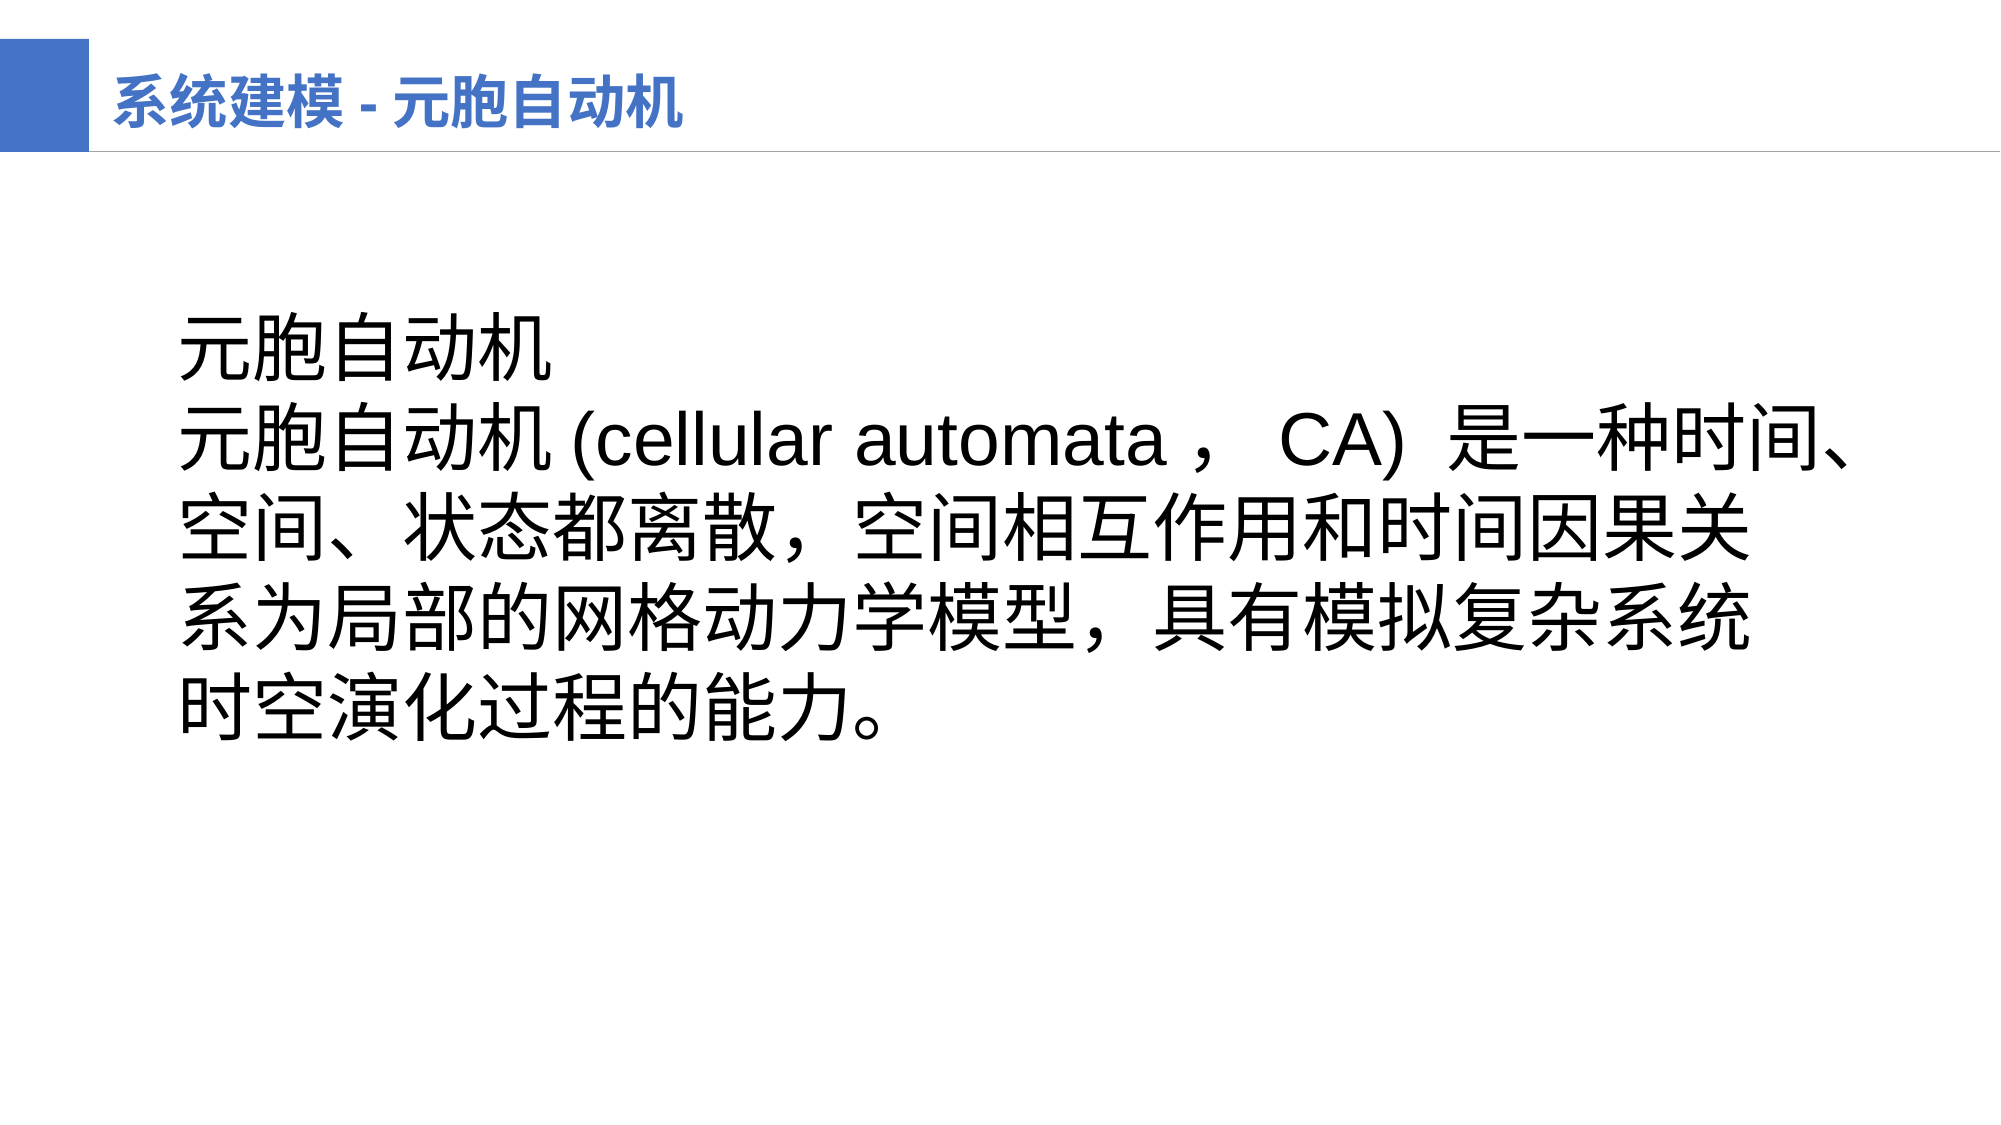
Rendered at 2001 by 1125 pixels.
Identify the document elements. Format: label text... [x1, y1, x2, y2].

text_box 元胞自动机 元胞自动机(cellular automata，CA) 是一种时间、空间、状态都离散，空间相互作用和时间因果关系为局部的网格动力学模型，具有模拟复杂系统时空演化过程的能力。 [162, 292, 1837, 758]
list 系统建模-元胞自动机 [96, 57, 880, 143]
